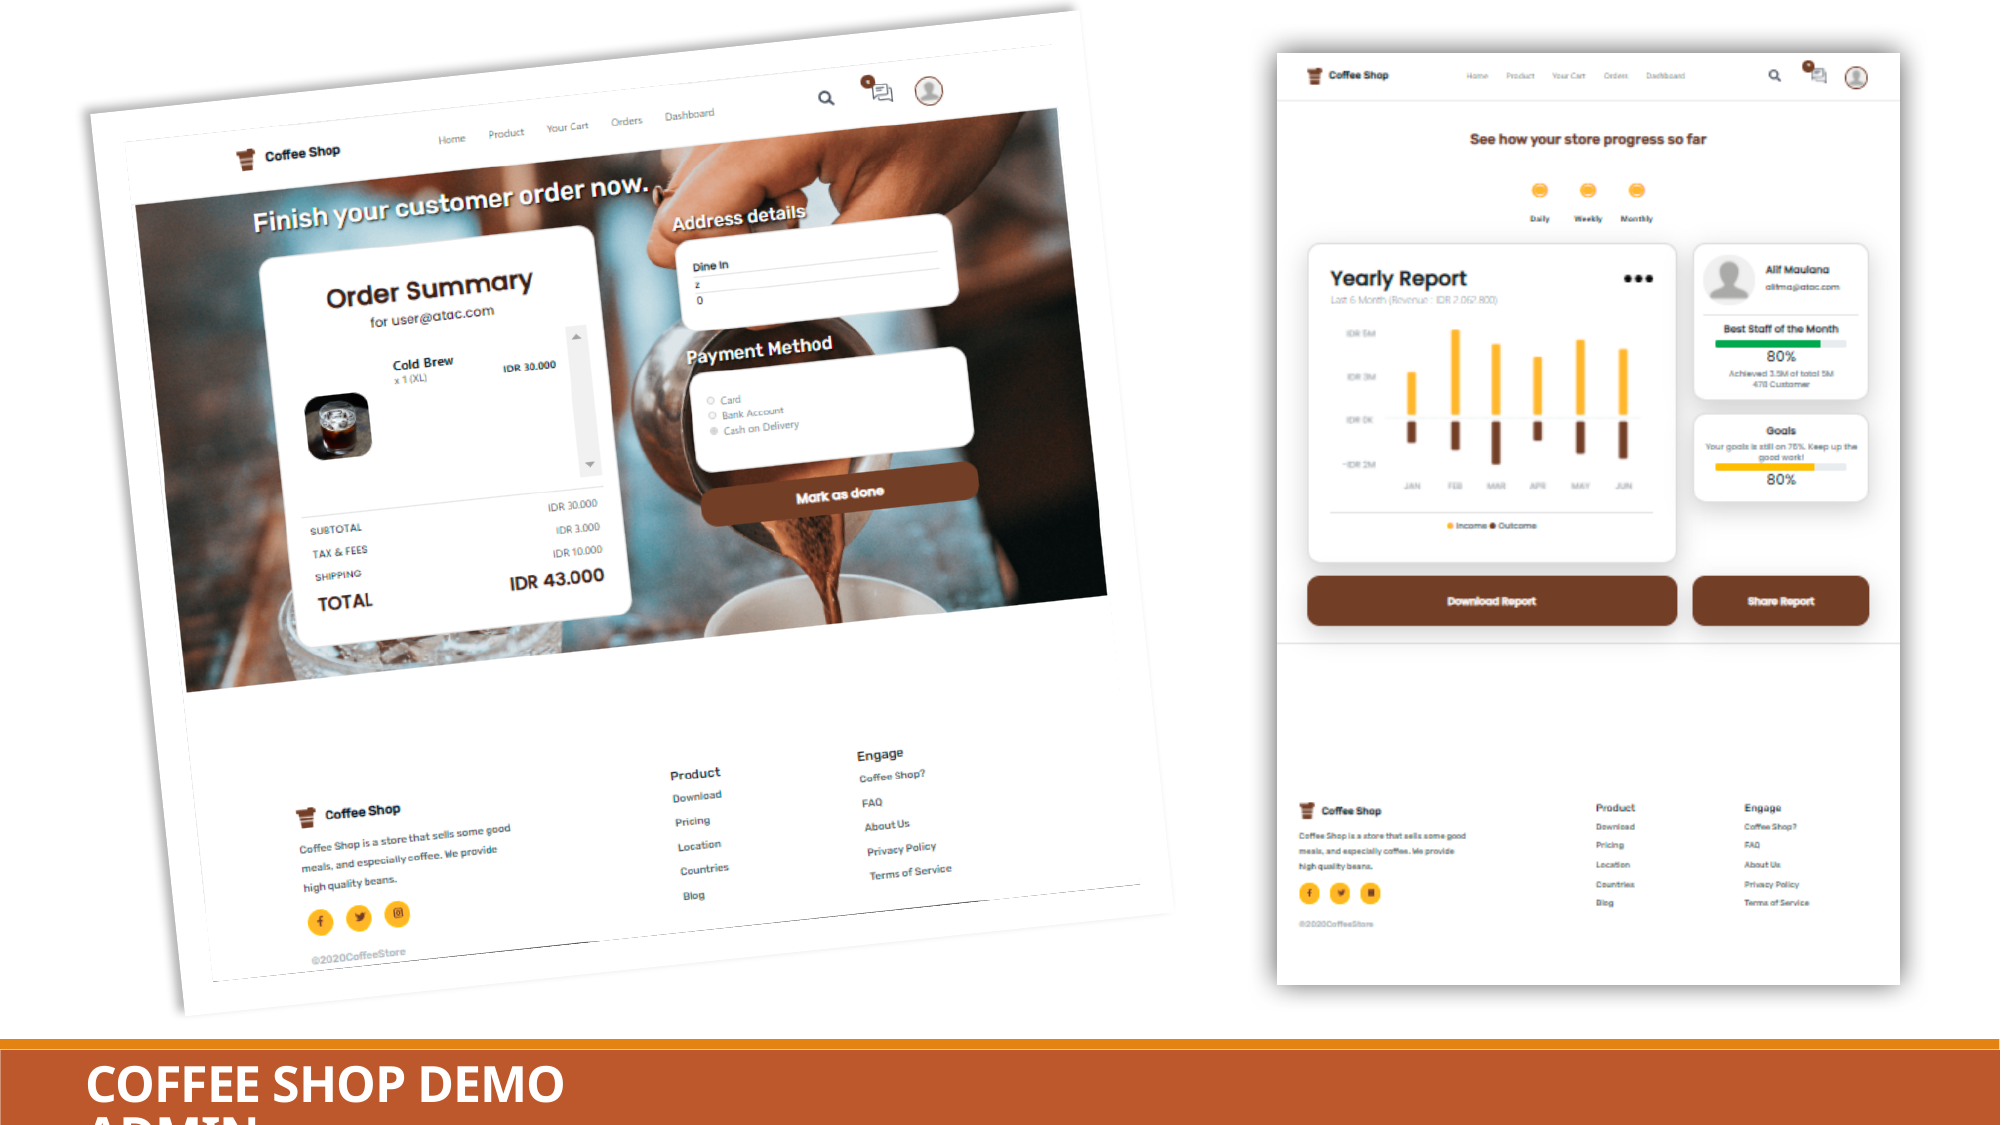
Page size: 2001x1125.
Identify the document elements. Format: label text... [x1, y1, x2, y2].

text_box COFFEE SHOP DEMO ADMIN [71, 1054, 674, 1124]
picture [1277, 52, 1900, 985]
picture [125, 45, 1139, 981]
